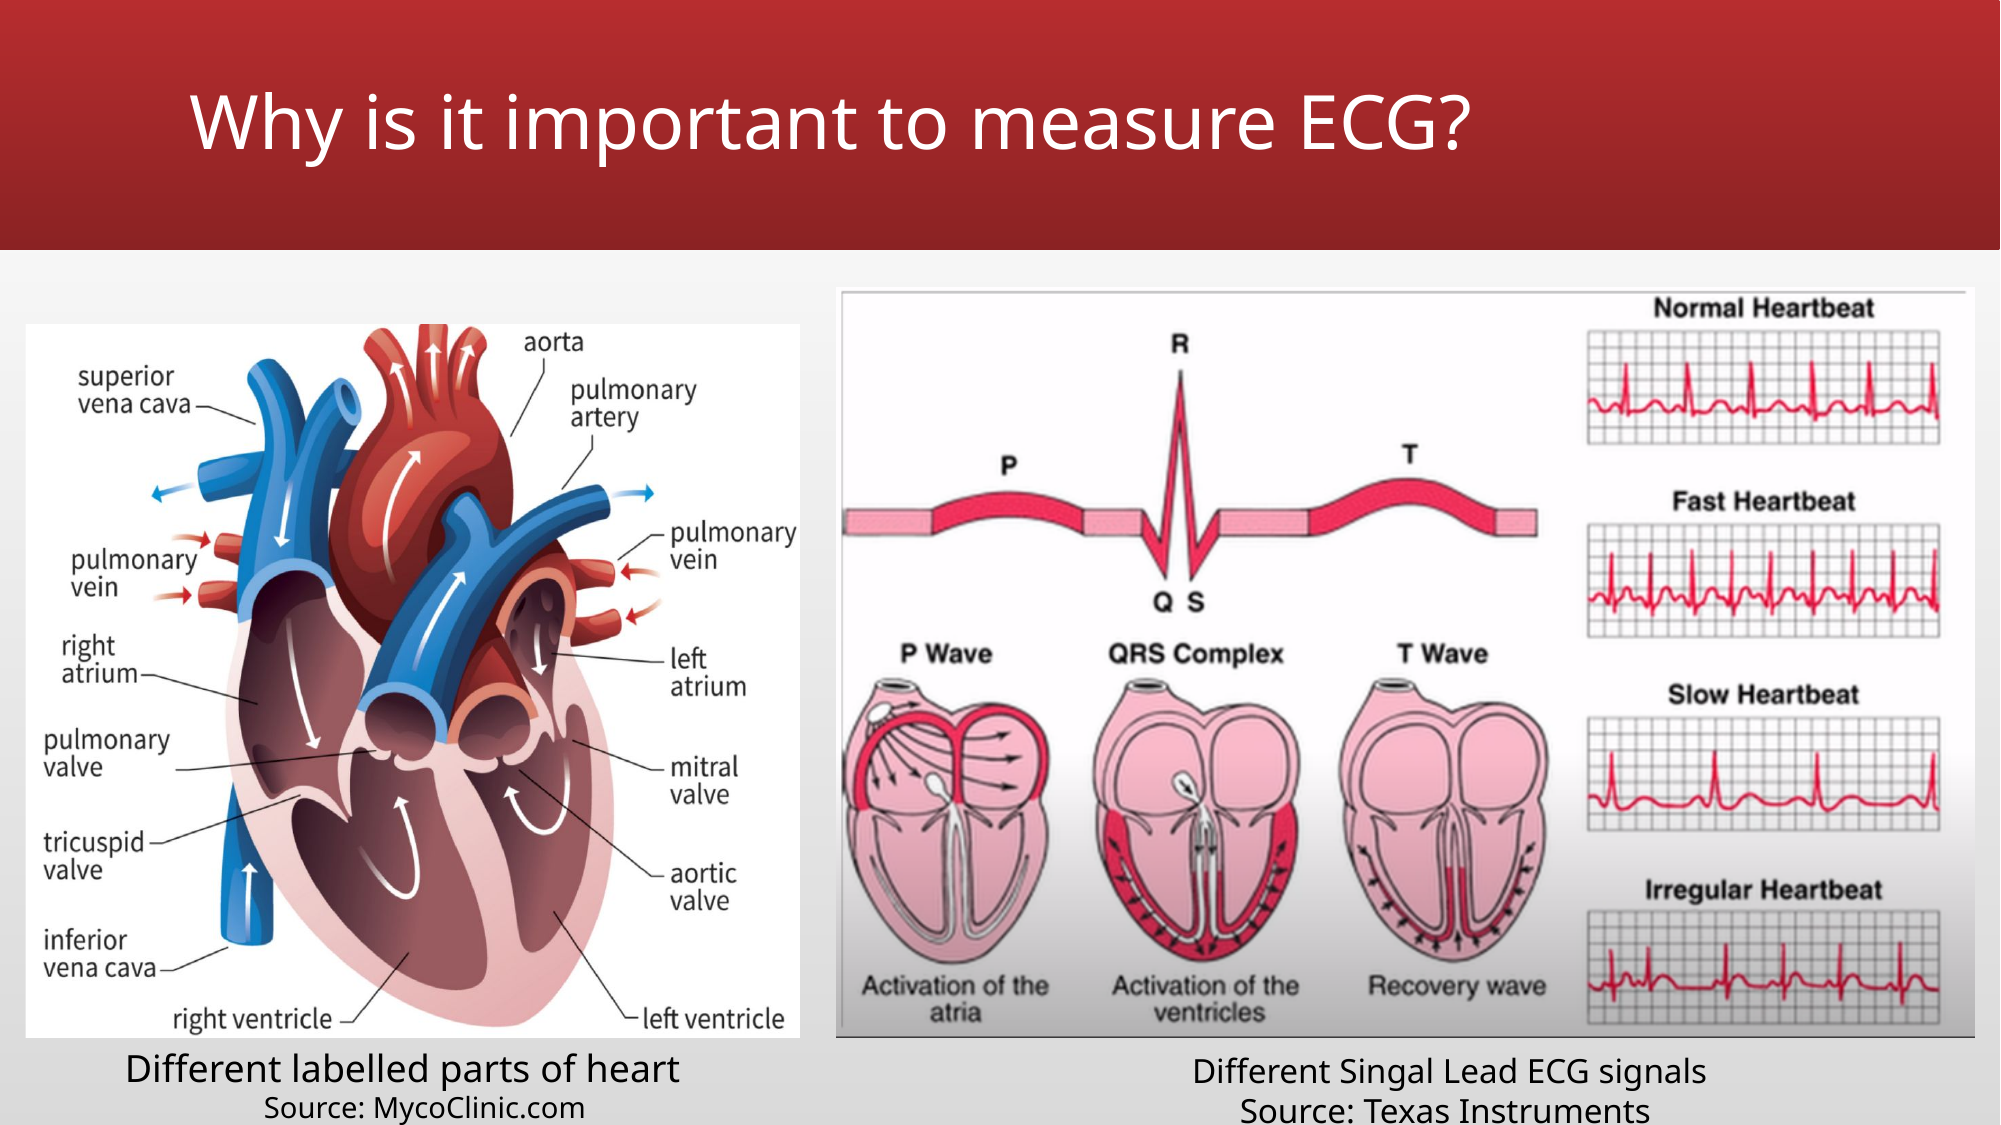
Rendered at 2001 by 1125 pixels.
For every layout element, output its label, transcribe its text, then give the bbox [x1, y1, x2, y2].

title Why is it important to measure ECG? [174, 16, 1825, 234]
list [836, 287, 1975, 1038]
text_box Different Singal Lead ECG signals Source: Texas Instruments [1137, 1043, 1763, 1125]
text_box Different labelled parts of heart Source: MycoClinic.com [87, 1038, 763, 1125]
picture [25, 324, 800, 1038]
